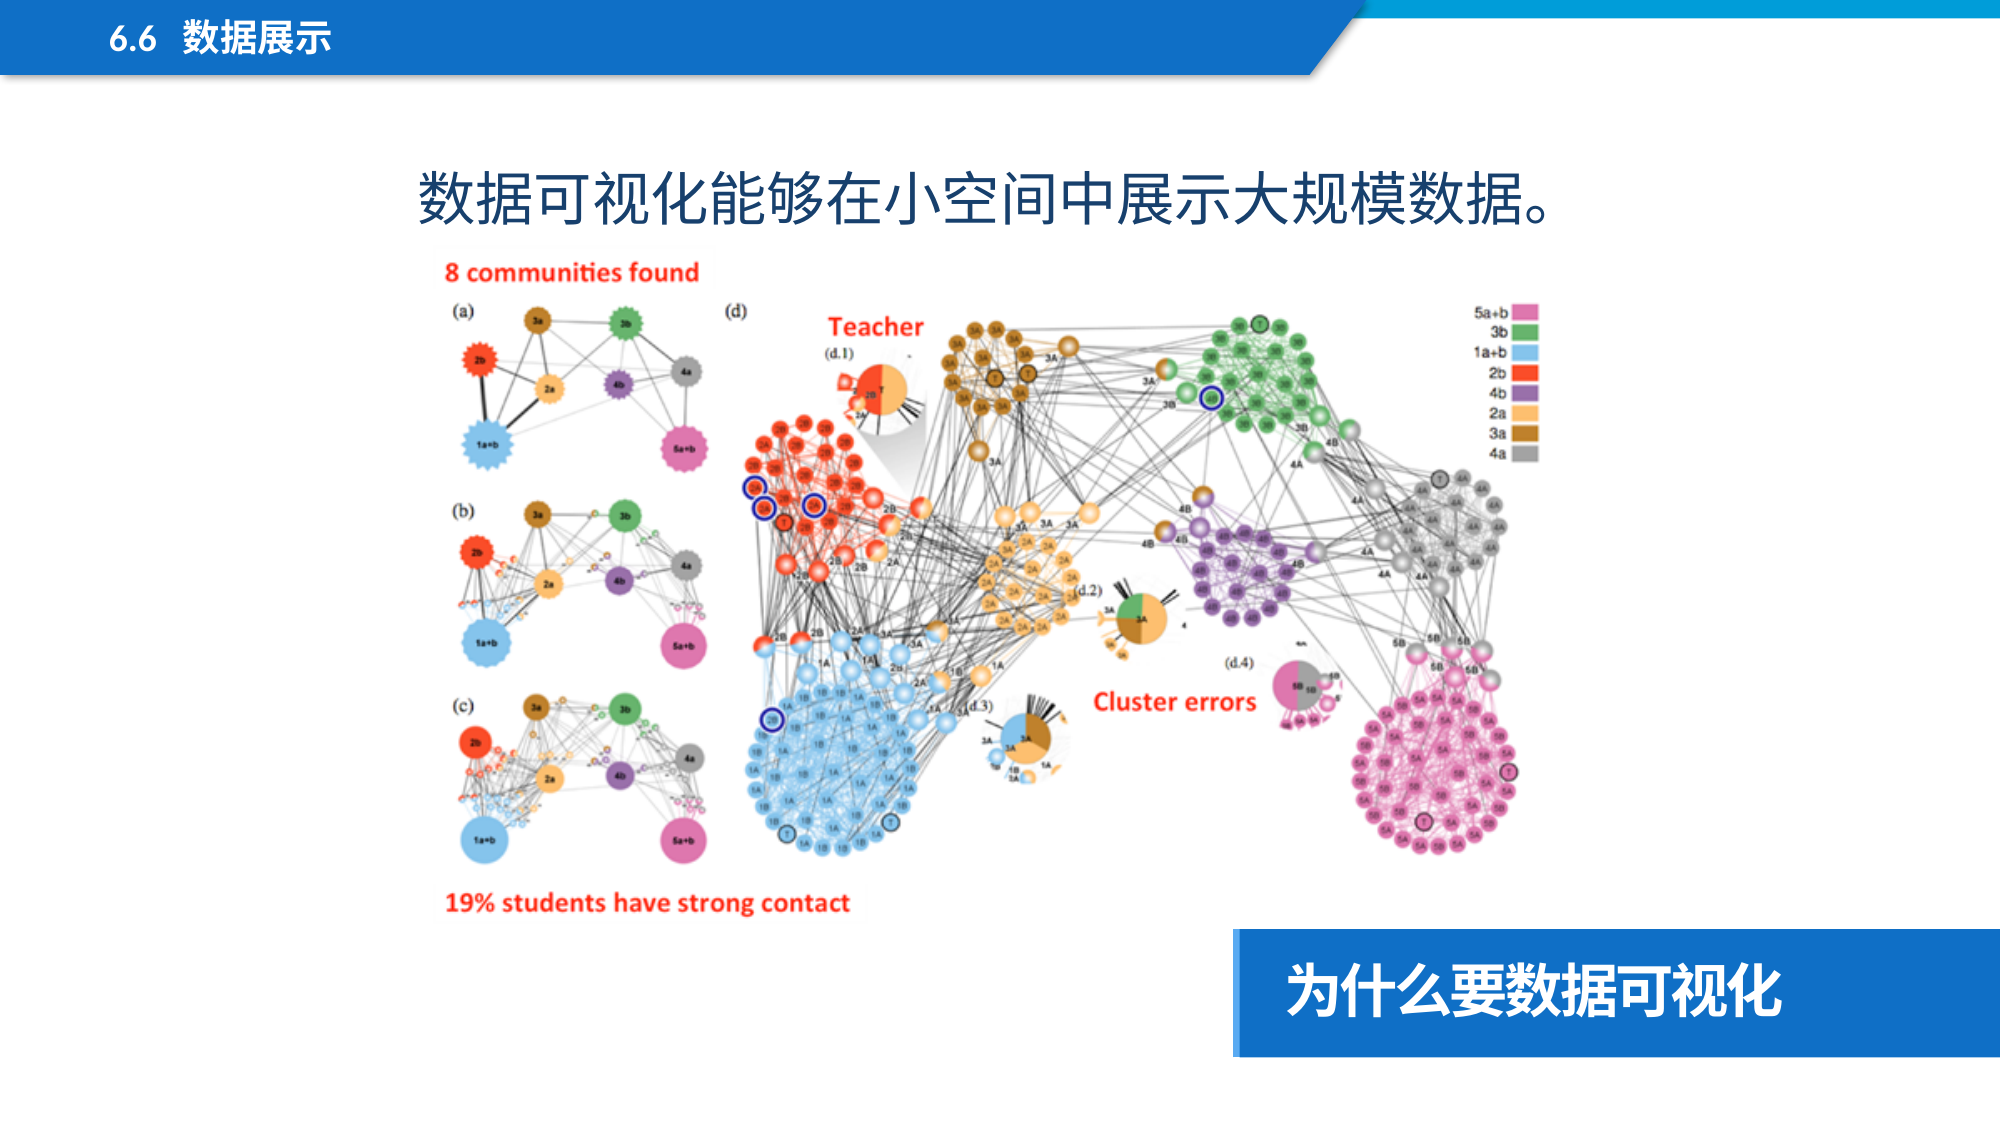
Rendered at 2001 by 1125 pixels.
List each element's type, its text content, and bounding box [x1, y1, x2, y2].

list 6.6 数据展示 [93, 11, 1138, 68]
list 为什么要数据可视化 [1239, 929, 2000, 1058]
picture [417, 243, 1583, 927]
text_box 数据可视化能够在小空间中展示大规模数据。 [255, 154, 1745, 240]
